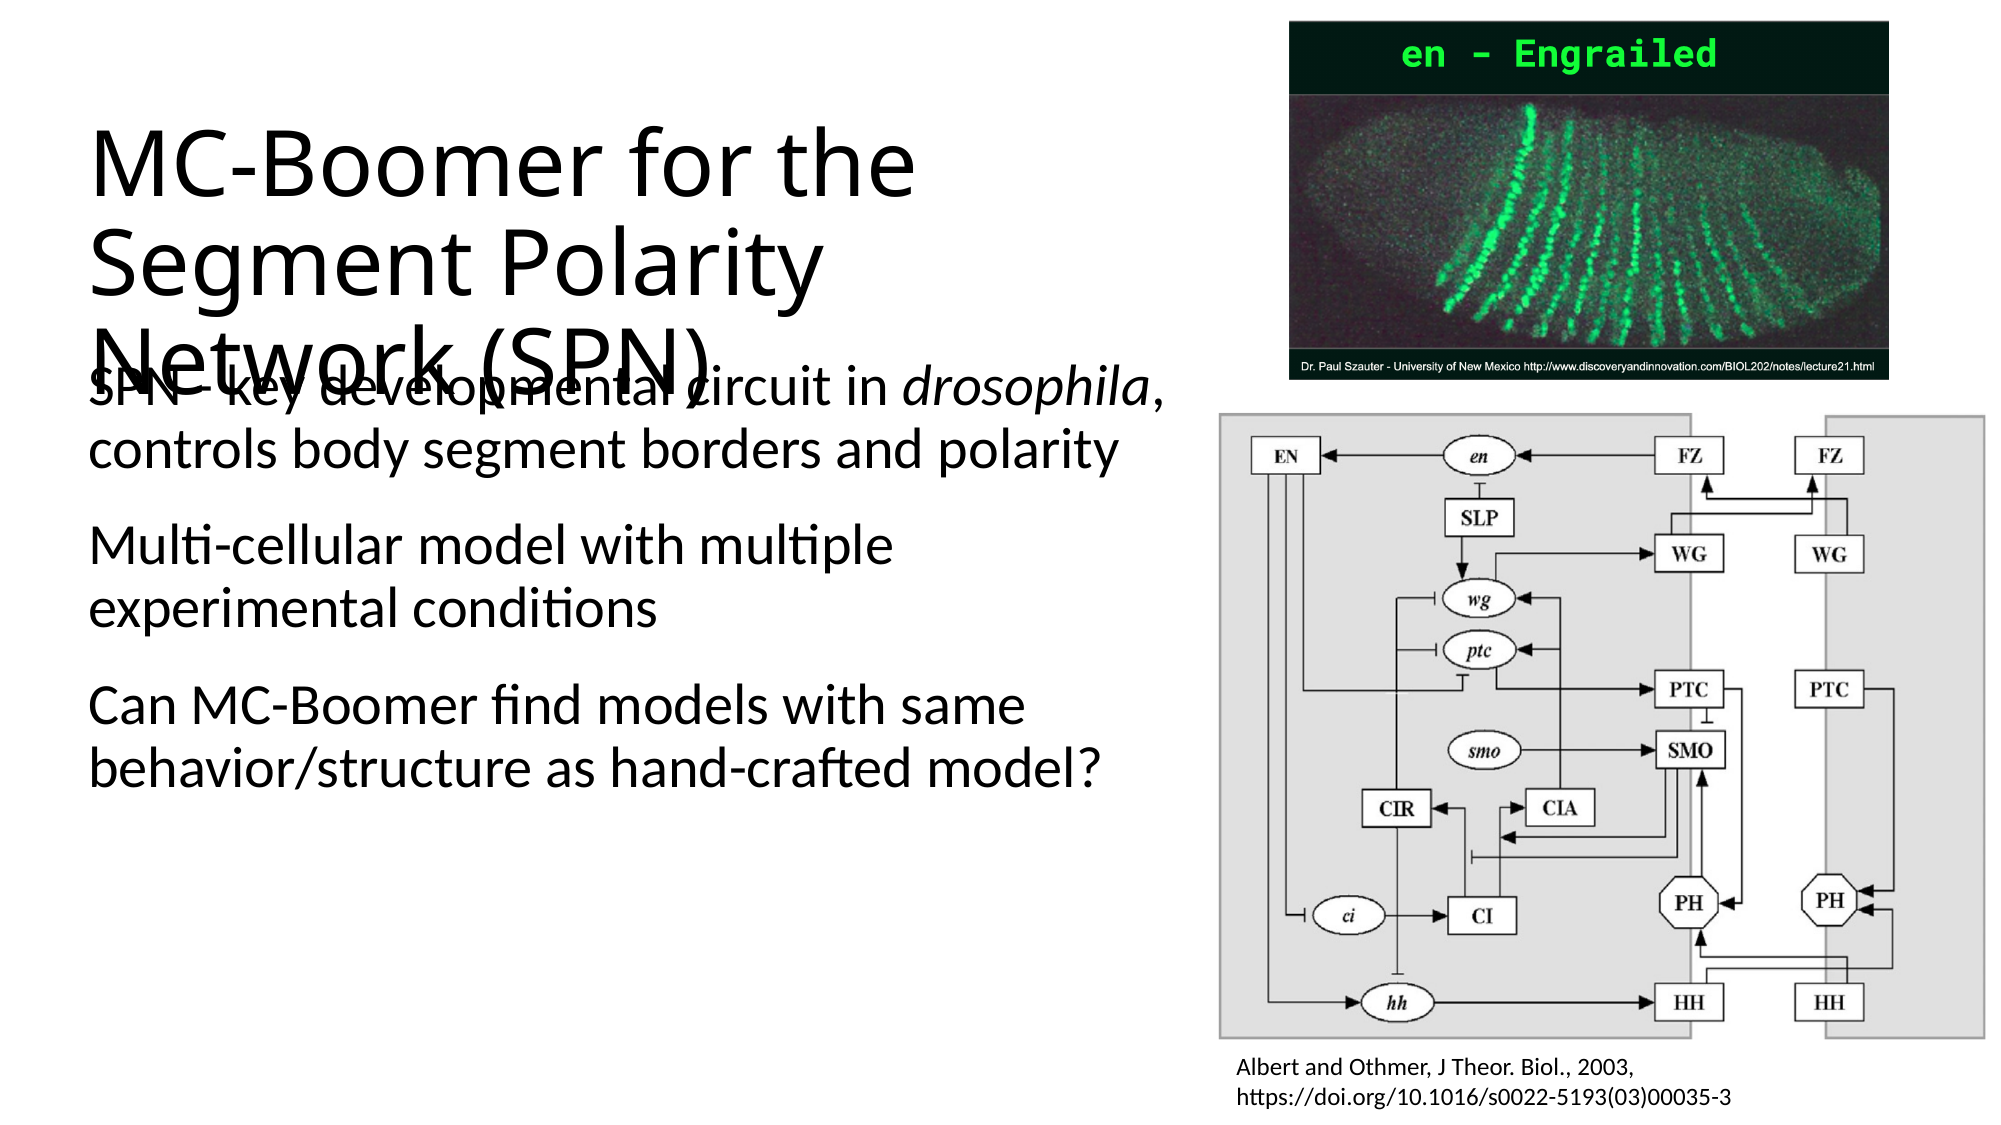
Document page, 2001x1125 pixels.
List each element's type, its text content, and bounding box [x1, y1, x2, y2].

list SPN - key developmental circuit in drosophila, controls body segment borders and polarity Multi-cellular model with multiple experimental conditions Can MC-Boomer find models with same behavior/structure as hand-crafted model? [68, 335, 1223, 1014]
title MC-Boomer for the Segment Polarity Network (SPN) [68, 97, 1217, 335]
picture [1216, 410, 1990, 1042]
text_box Albert and Othmer, J Theor. Biol., 2003, https://doi.org/10.1016/s0022-5193(03)00035-3 [1216, 1042, 1932, 1125]
picture [1289, 20, 1889, 380]
